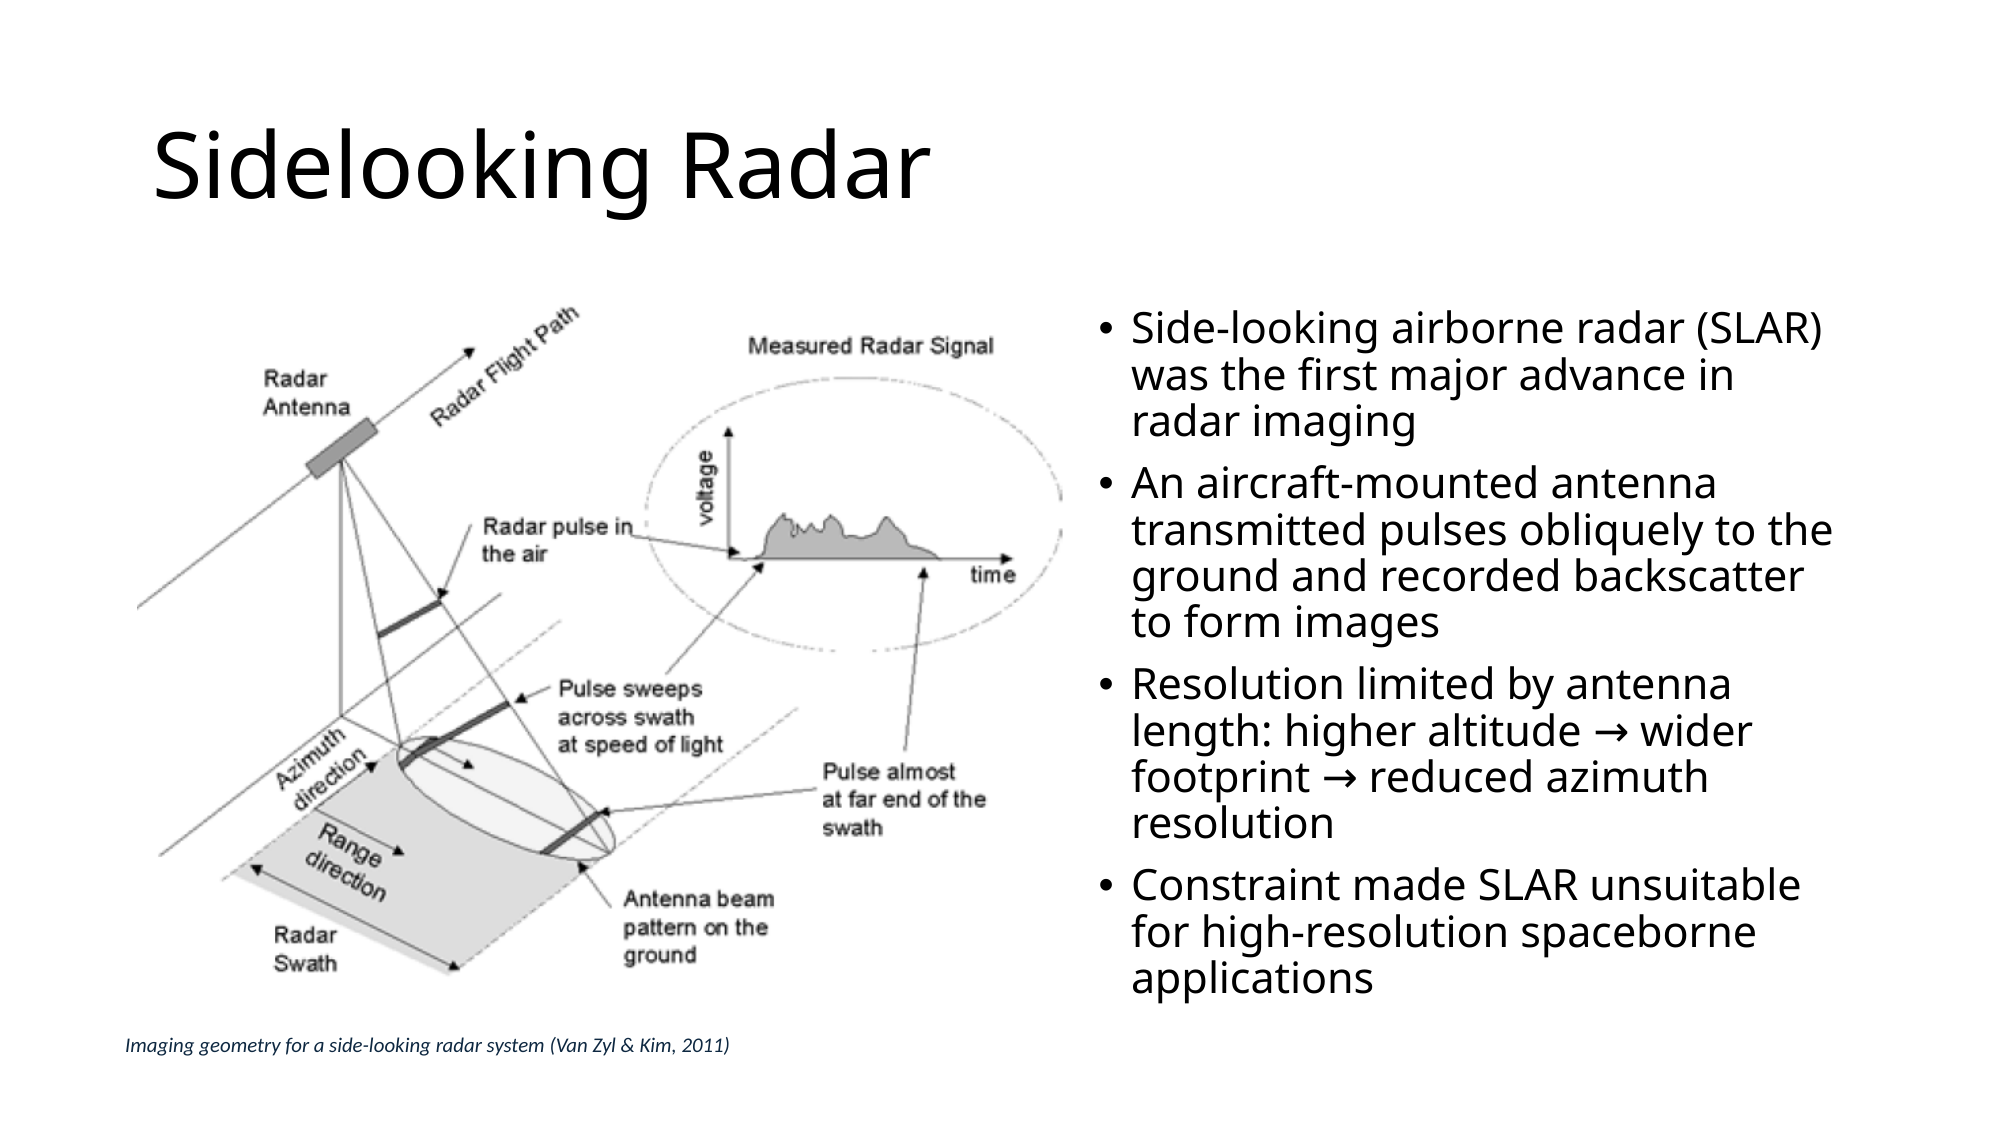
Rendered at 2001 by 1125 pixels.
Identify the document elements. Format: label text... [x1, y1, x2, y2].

list Side-looking airborne radar (SLAR) was the first major advance in radar imaging An aircraft-mounted antenna transmitted pulses obliquely to the ground and recorded backscatter to form images Resolution limited by antenna length: higher altitude → wider footprint → reduced azimuth resolution Constraint made SLAR unsuitable for high-resolution spaceborne applications [1084, 299, 1863, 1014]
picture [136, 276, 1084, 1014]
title Sidelooking Radar [137, 59, 1863, 278]
text_box Imaging geometry for a side-looking radar system (Van Zyl & Kim, 2011) [110, 1024, 1111, 1065]
